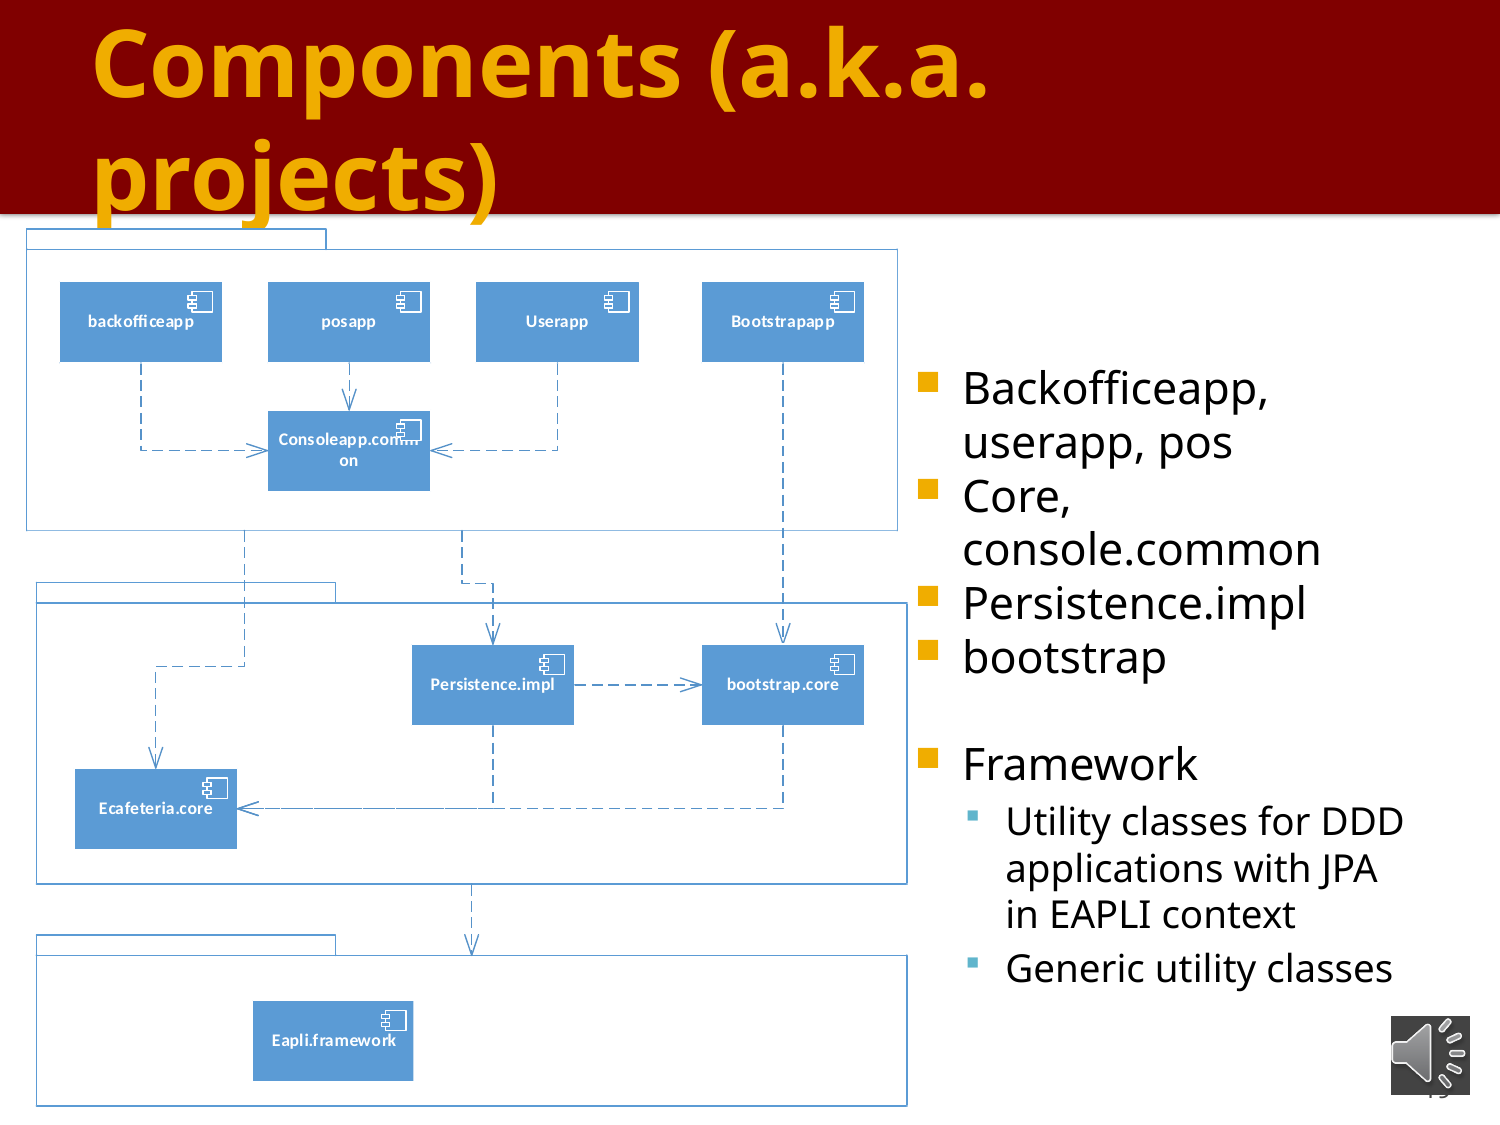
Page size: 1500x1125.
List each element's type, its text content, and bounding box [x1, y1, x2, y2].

title Components (a.k.a. projects) [75, 24, 1425, 209]
slide_number 19 [1345, 1062, 1467, 1108]
list Backofficeapp, userapp, pos Core, console.common Persistence.impl bootstrap Framework Utility classes for DDD applications with JPA in EAPLI context Generic utility classes [914, 291, 1425, 1050]
picture [23, 225, 908, 1108]
picture [1390, 1015, 1471, 1096]
